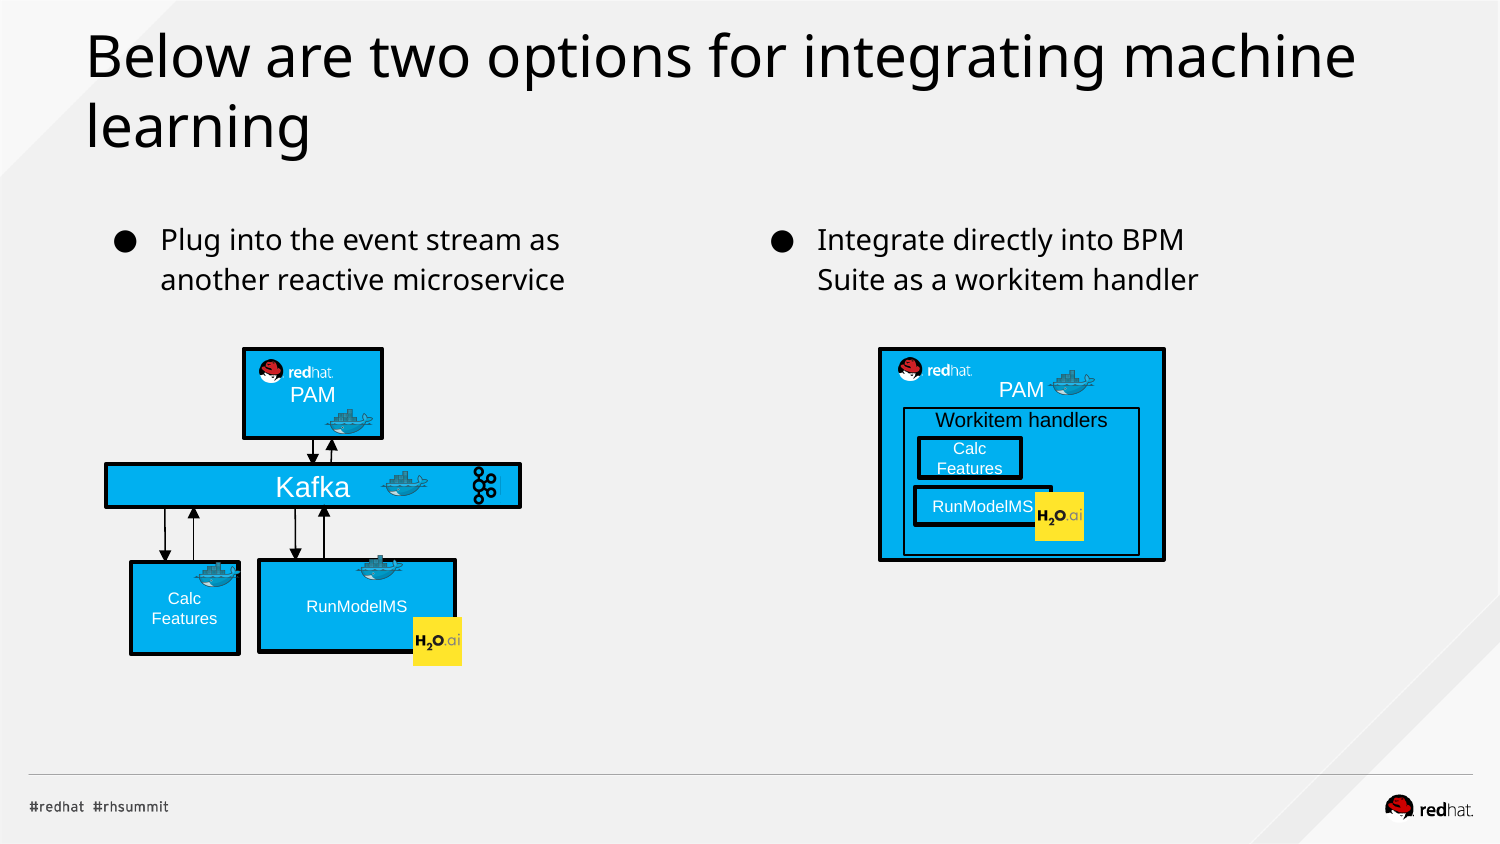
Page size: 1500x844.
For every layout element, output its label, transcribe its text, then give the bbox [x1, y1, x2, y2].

text_box Calc Features [129, 560, 241, 656]
text_box PAM [878, 347, 1166, 562]
text_box Workitem handlers [902, 406, 1141, 557]
text_box Integrate directly into BPM Suite as a workitem handler [727, 200, 1234, 288]
text_box RunModelMS [257, 558, 457, 654]
picture [0, 0, 1500, 844]
text_box Kafka [104, 462, 522, 509]
text_box Below are two options for integrating machine learning [70, 0, 1500, 175]
text_box PAM [242, 347, 384, 440]
text_box Plug into the event stream as another reactive microservice [70, 200, 623, 288]
text_box Calc Features [917, 436, 1023, 480]
text_box RunModelMS [913, 485, 1053, 527]
